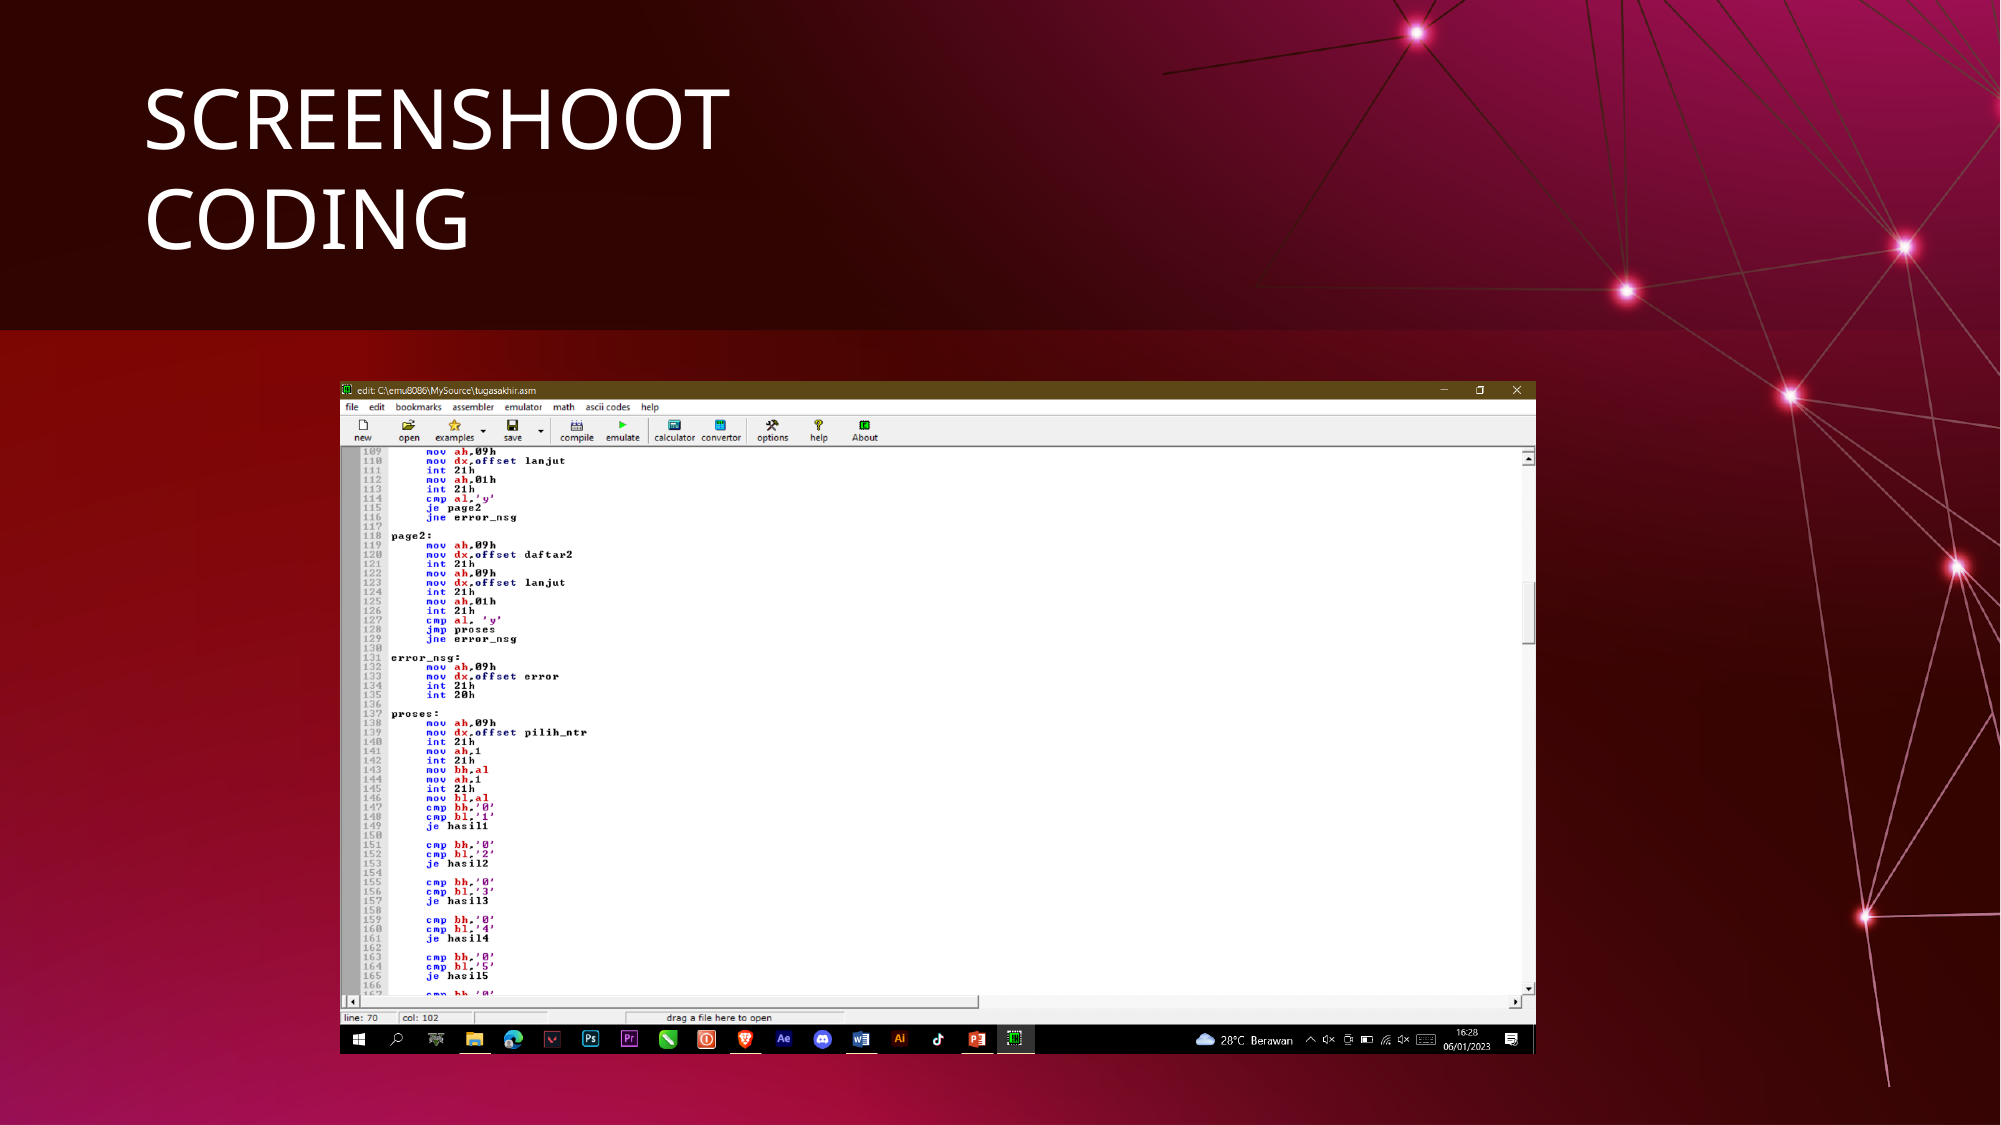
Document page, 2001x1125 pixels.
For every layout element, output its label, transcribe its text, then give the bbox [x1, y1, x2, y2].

picture [0, 0, 2001, 1125]
title SCREENSHOOT CODING [128, 51, 927, 275]
